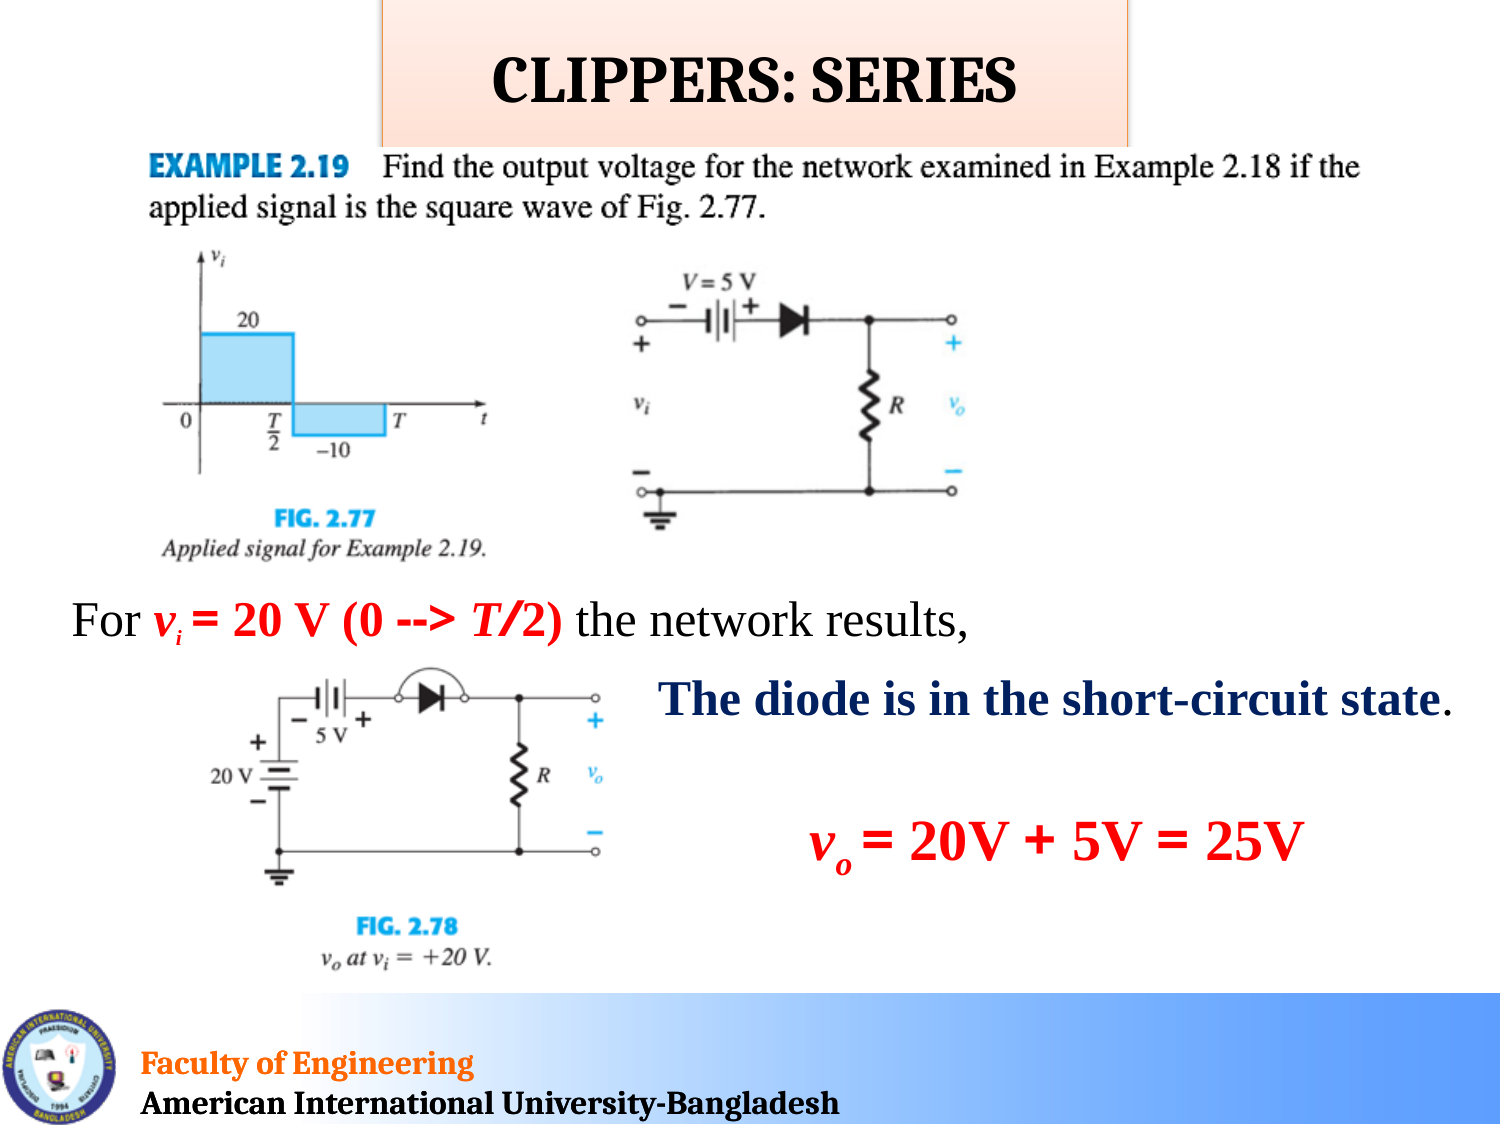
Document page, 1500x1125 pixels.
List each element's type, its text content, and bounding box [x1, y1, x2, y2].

text_box For vi = 20 V (0 --> T/2) the network results, [56, 578, 1010, 657]
picture [0, 1007, 119, 1125]
text_box The diode is in the short-circuit state. [645, 658, 1469, 733]
picture [597, 243, 1000, 547]
text_box vo = 20V + 5V = 25V [795, 795, 1334, 890]
title CLIPPERS: SERIES [382, 0, 1128, 146]
picture [145, 147, 1365, 592]
picture [195, 654, 640, 978]
